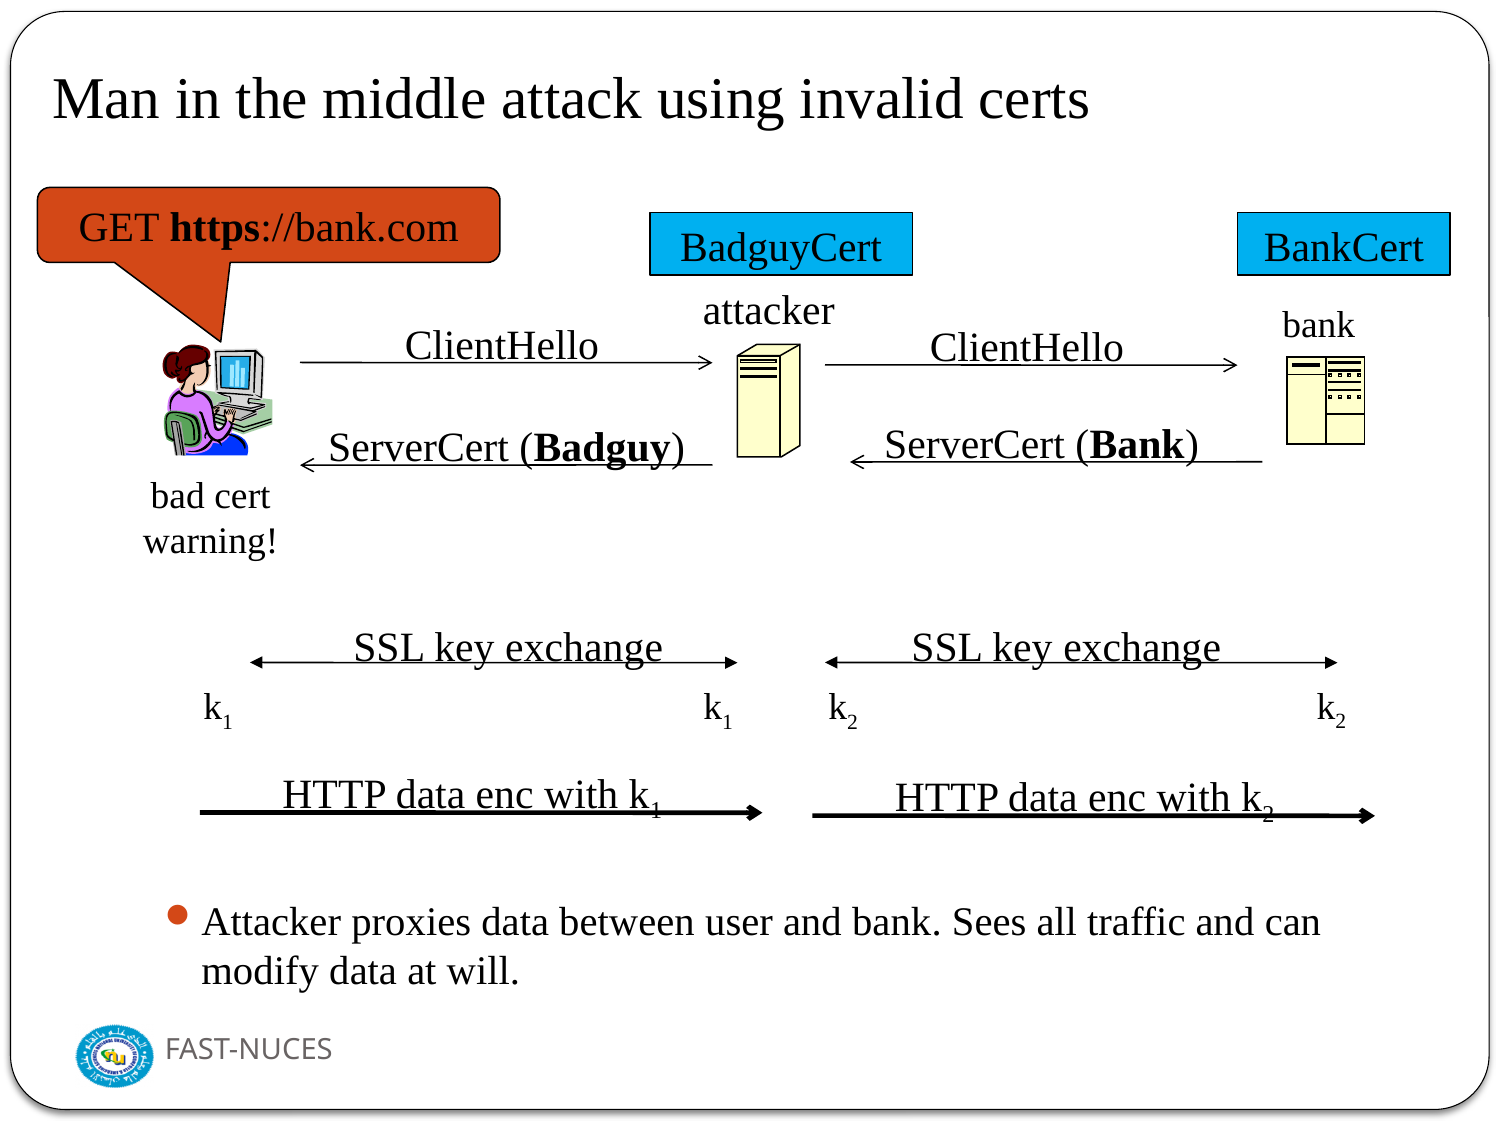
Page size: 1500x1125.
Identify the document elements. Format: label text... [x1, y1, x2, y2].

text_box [299, 412, 713, 479]
text_box [737, 389, 800, 457]
text_box bad cert warning! [128, 463, 294, 569]
picture [162, 344, 273, 457]
picture [123, 1060, 154, 1088]
picture [74, 1024, 154, 1088]
text_box attacker [688, 275, 850, 308]
text_box BadguyCert [650, 212, 913, 275]
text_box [812, 762, 1376, 829]
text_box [187, 612, 1363, 736]
text_box GET https://bank.com [37, 187, 500, 342]
text_box bank [1267, 299, 1371, 353]
list Attacker proxies data between user and bank. Sees all traffic and can modify data at will. [150, 887, 1425, 1000]
text_box [1286, 356, 1365, 444]
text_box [849, 409, 1263, 476]
footer FAST-NUCES [150, 1012, 800, 1088]
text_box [299, 309, 1238, 379]
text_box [199, 759, 763, 826]
text_box BankCert [1237, 212, 1450, 275]
picture [91, 1038, 138, 1075]
title Man in the middle attack using invalid certs [37, 50, 1438, 146]
